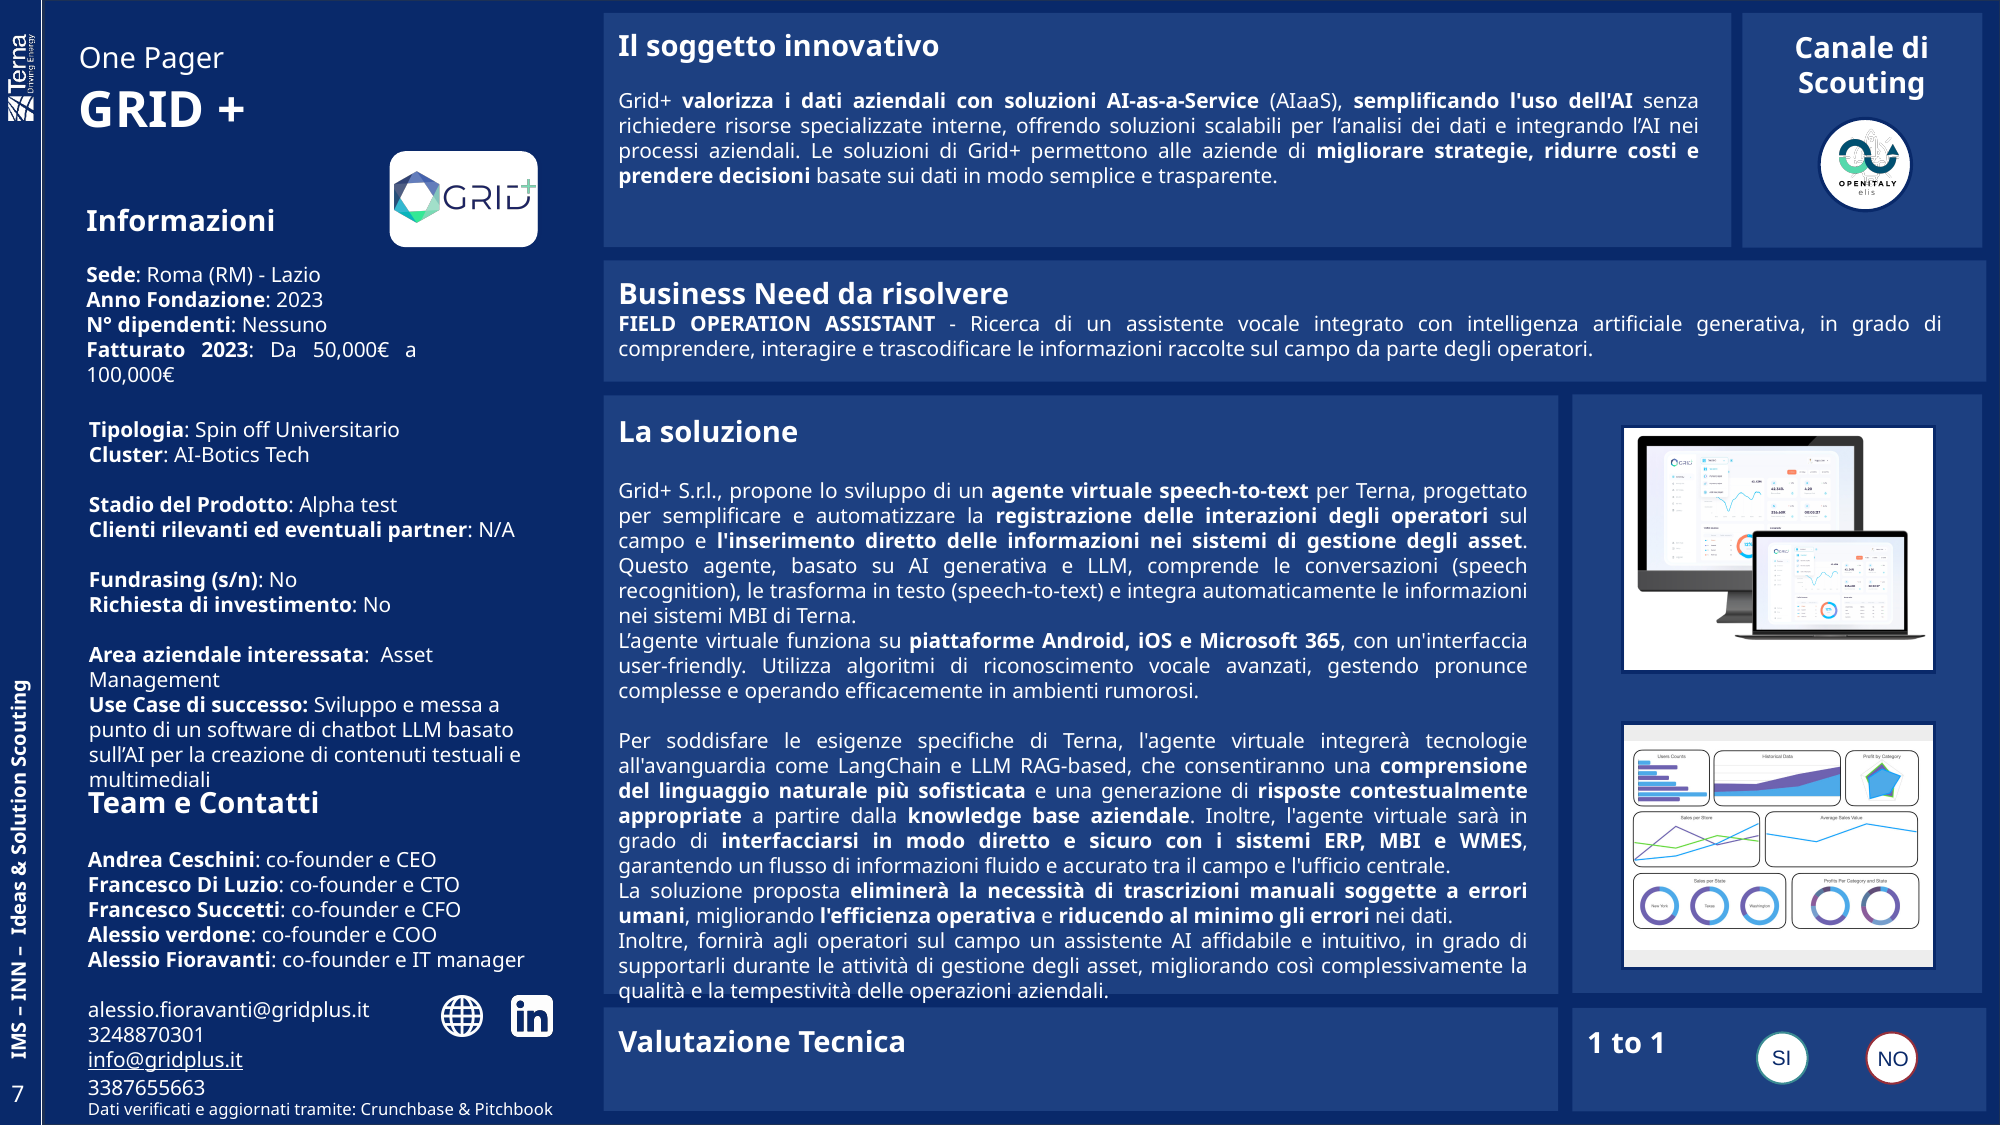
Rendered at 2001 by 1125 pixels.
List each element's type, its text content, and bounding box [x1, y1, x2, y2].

picture [1624, 724, 1934, 967]
text_box Informazioni Sede: Roma (RM) - Lazio Anno Fondazione: 2023 N° dipendenti: Nessuno Fatturato 2023: Da 50,000€ a 100,000€ [71, 194, 432, 395]
text_box Il soggetto innovativo Grid+ valorizza i dati aziendali con soluzioni AI-as-a-Service (AIaaS), semplificando l'uso dell'AI senza richiedere risorse specializzate interne, offrendo soluzioni scalabili per l’analisi dei dati e integrando l’AI nei processi aziendali. Le soluzioni di Grid+ permettono alle aziende di migliorare strategie, ridurre costi e prendere decisioni basate sui dati in modo semplice e trasparente. [603, 20, 1714, 195]
text_box Canale di Scouting [1741, 21, 1982, 132]
text_box SI [1757, 1037, 1808, 1065]
text_box [603, 260, 1987, 382]
text_box [1742, 12, 1983, 248]
text_box [42, 0, 2000, 1125]
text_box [389, 150, 540, 248]
text_box 7 [0, 1072, 51, 1125]
text_box Dati verificati e aggiornati tramite: Crunchbase & Pitchbook [73, 1091, 608, 1125]
picture [440, 995, 483, 1037]
text_box Tipologia: Spin off Universitario Cluster: AI-Botics Tech Stadio del Prodotto: Alpha test Clienti rilevanti ed eventuali partner: N/A Fundrasing (s/n): No Richiesta di investimento: No Area aziendale interessata: Asset Management Use Case di successo: Sviluppo e messa a punto di un software di chatbot LLM basato sull’AI per la creazione di contenuti testuali e multimediali [74, 409, 568, 799]
text_box Team e Contatti Andrea Ceschini: co-founder e CEO Francesco Di Luzio: co-founder e CTO Francesco Succetti: co-founder e CFO Alessio verdone: co-founder e COO Alessio Fioravanti: co-founder e IT manager alessio.fioravanti@gridplus.it 3248870301 info@gridplus.it 3387655663 [73, 776, 567, 1091]
text_box [1875, 1031, 1908, 1037]
text_box [1755, 1050, 1808, 1085]
text_box [603, 12, 1732, 248]
text_box [1766, 1031, 1799, 1037]
text_box La soluzione Grid+ S.r.l., propone lo sviluppo di un agente virtuale speech-to-text per Terna, progettato per semplificare e automatizzare la registrazione delle interazioni degli operatori sul campo e l'inserimento diretto delle informazioni nei sistemi di gestione degli asset. Questo agente, basato su AI generativa e LLM, comprende le conversazioni (speech recognition), le trasforma in testo (speech-to-text) e integra automaticamente le informazioni nei sistemi MBI di Terna. L’agente virtuale funziona su piattaforme Android, iOS e Microsoft 365, con un'interfaccia user-friendly. Utilizza algoritmi di riconoscimento vocale avanzati, gestendo pronunce complesse e operando efficacemente in ambienti rumorosi. Per soddisfare le esigenze specifiche di Terna, l'agente virtuale integrerà tecnologie all'avanguardia come LangChain e LLM RAG-based, che consentiranno una comprensione del linguaggio naturale più sofisticata e una generazione di risposte contestualmente appropriate a partire dalla knowledge base aziendale. Inoltre, l'agente virtuale sarà in grado di interfacciarsi in modo diretto e sicuro con i sistemi ERP, MBI e WMES, garantendo un flusso di informazioni fluido e accurato tra il campo e l'ufficio centrale. La soluzione proposta eliminerà la necessità di trascrizioni manuali soggette a errori umani, migliorando l'efficienza operativa e riducendo al minimo gli errori nei dati. Inoltre, fornirà agli operatori sul campo un assistente AI affidabile e intuitivo, in grado di supportarli durante le attività di gestione degli asset, migliorando così complessivamente la qualità e la tempestività delle operazioni aziendali. [603, 468, 1543, 890]
text_box 1 to 1 [1572, 1016, 1859, 1097]
text_box [1572, 394, 1983, 993]
picture [1624, 428, 1934, 671]
text_box Valutazione Tecnica [603, 1016, 1521, 1116]
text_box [1819, 118, 1912, 211]
text_box [1572, 1007, 1987, 1112]
text_box [603, 468, 1559, 994]
text_box NO [1862, 1037, 1933, 1066]
picture [511, 995, 553, 1037]
text_box [1866, 1066, 1917, 1085]
text_box Business Need da risolvere FIELD OPERATION ASSISTANT - Ricerca di un assistente vocale integrato con intelligenza artificiale generativa, in grado di comprendere, interagire e trascodificare le informazioni raccolte sul campo da parte degli operatori. [603, 268, 1957, 468]
text_box [603, 1007, 1559, 1111]
picture [394, 171, 536, 223]
